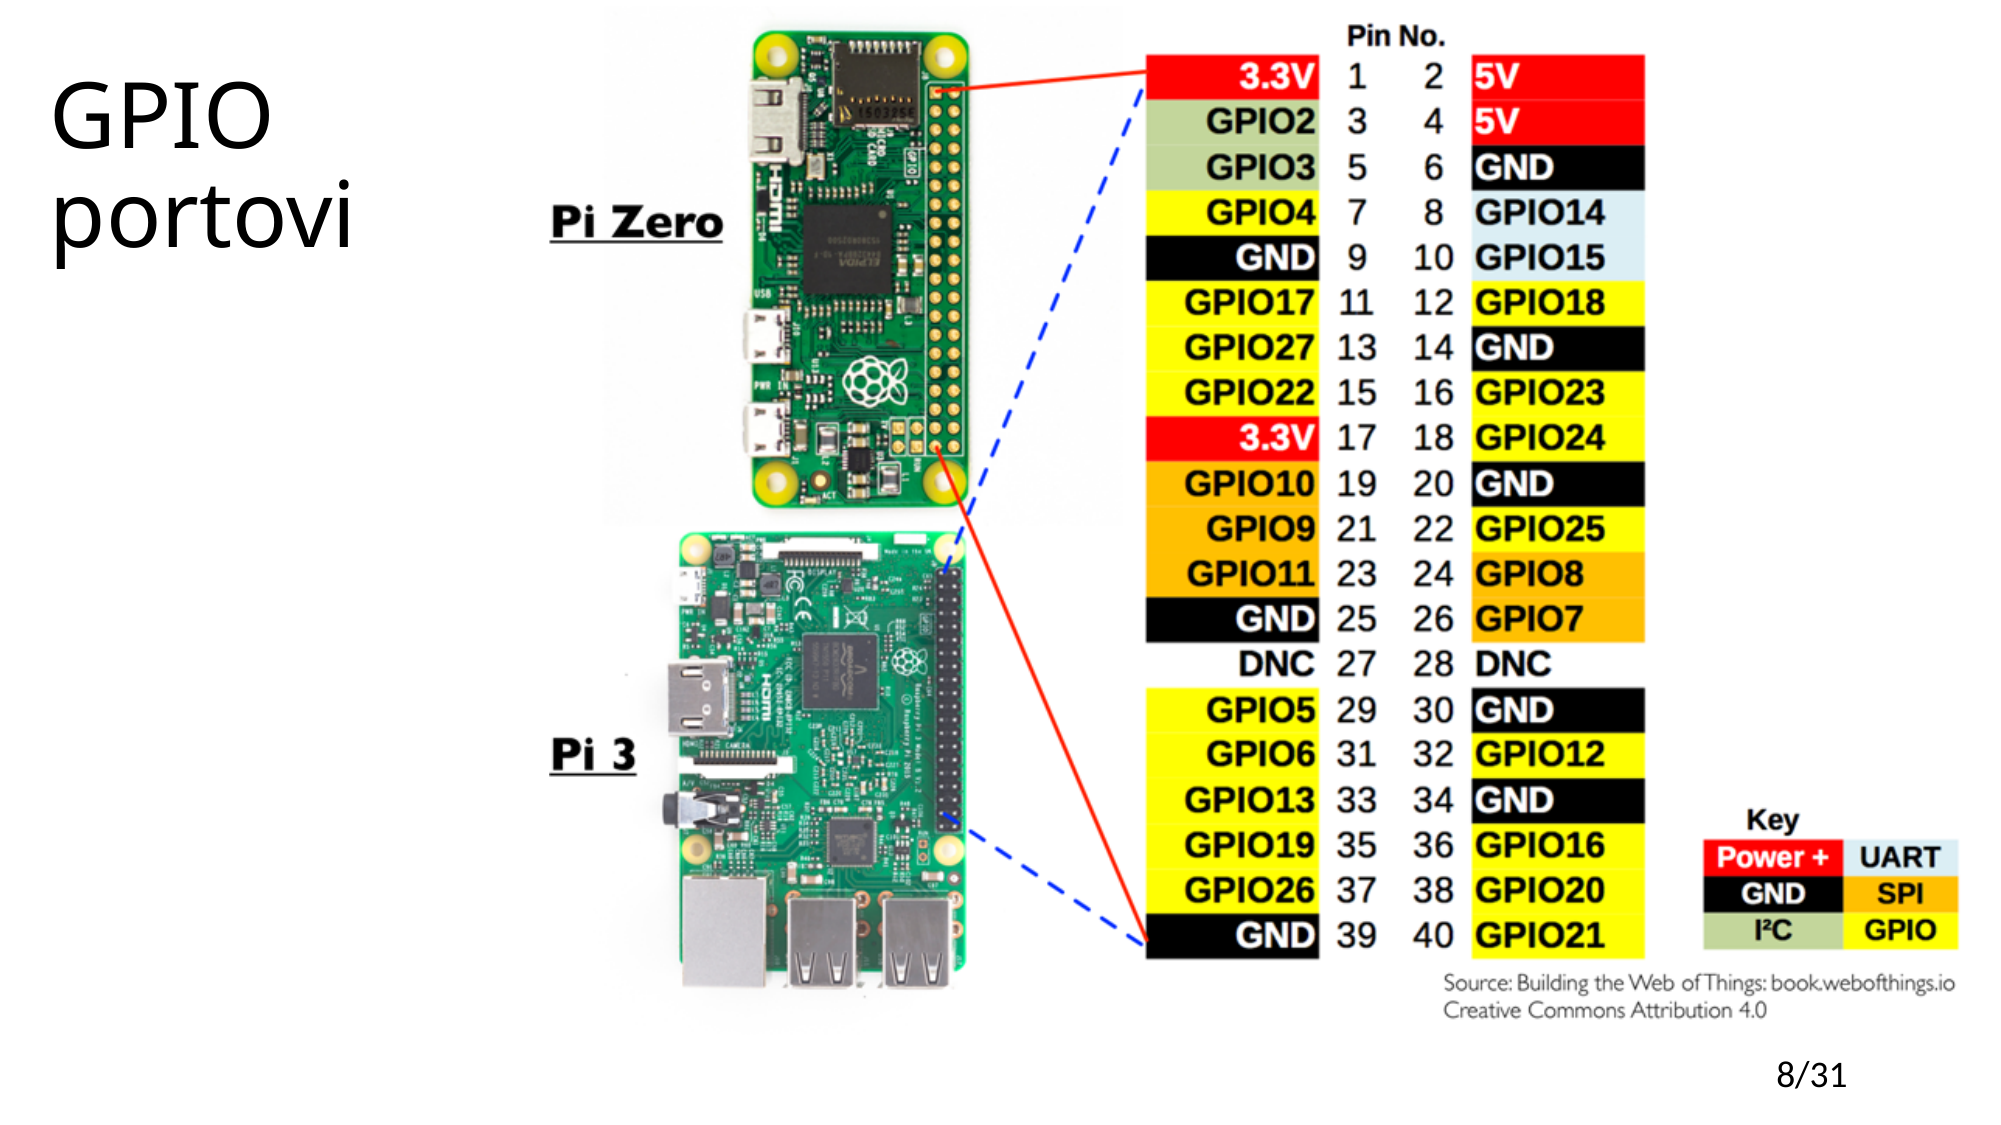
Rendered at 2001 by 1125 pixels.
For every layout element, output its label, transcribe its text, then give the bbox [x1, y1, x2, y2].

title GPIO portovi [34, 59, 549, 278]
picture [549, 6, 1981, 1035]
